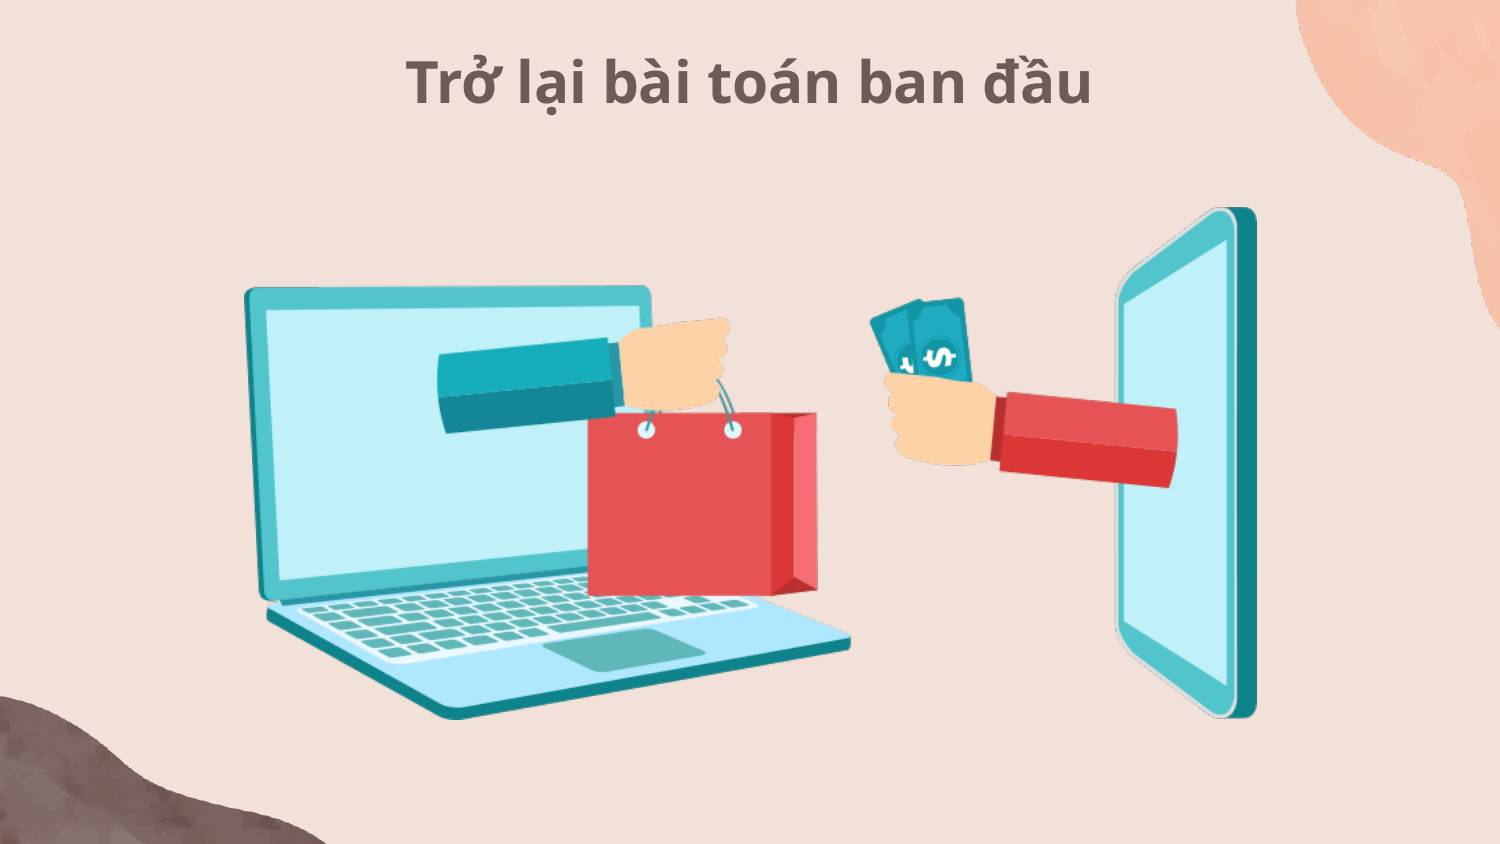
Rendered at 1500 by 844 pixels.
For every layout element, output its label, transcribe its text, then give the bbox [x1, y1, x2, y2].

title Trở lại bài toán ban đầu [118, 30, 1382, 125]
picture [0, 0, 1500, 844]
